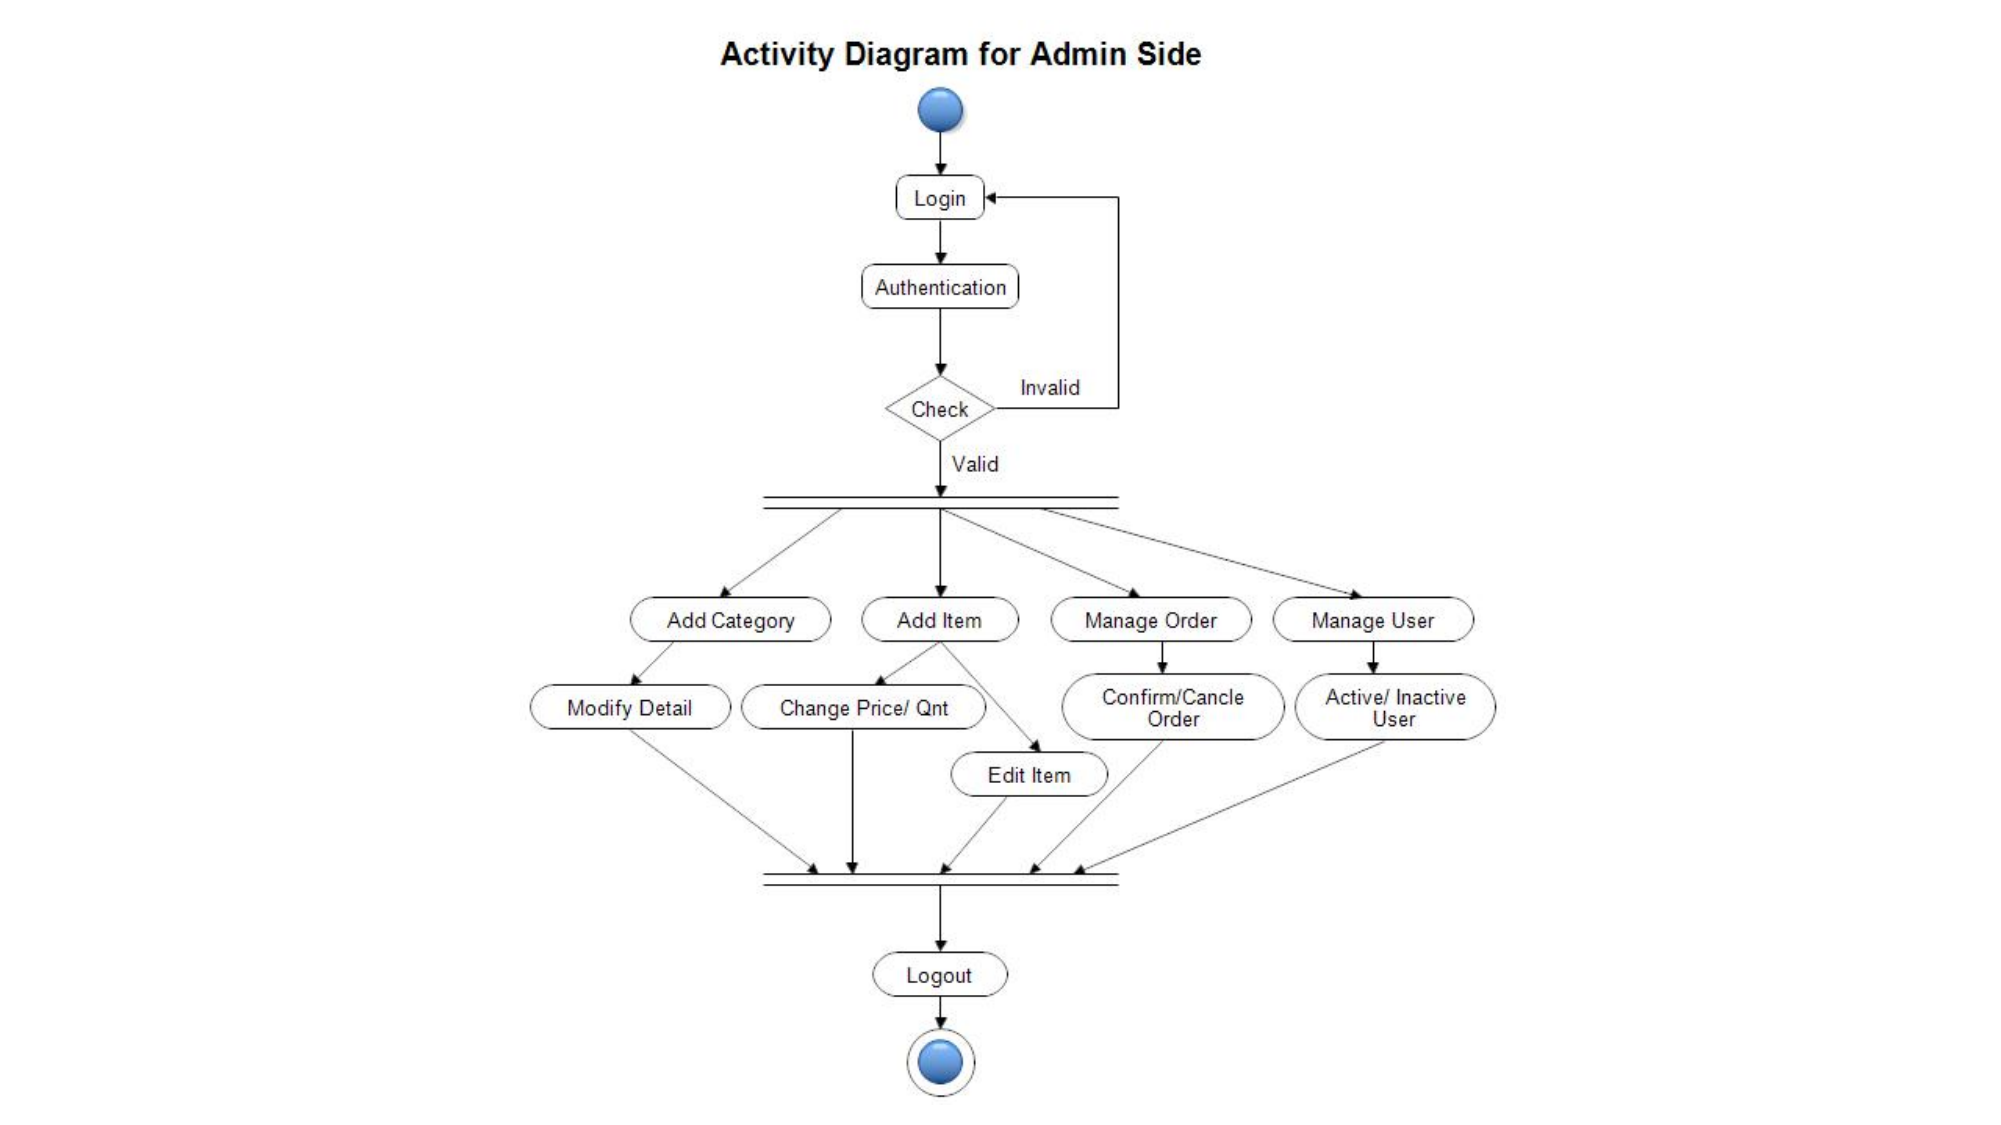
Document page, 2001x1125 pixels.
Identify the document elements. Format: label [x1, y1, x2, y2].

picture [519, 20, 1506, 1105]
